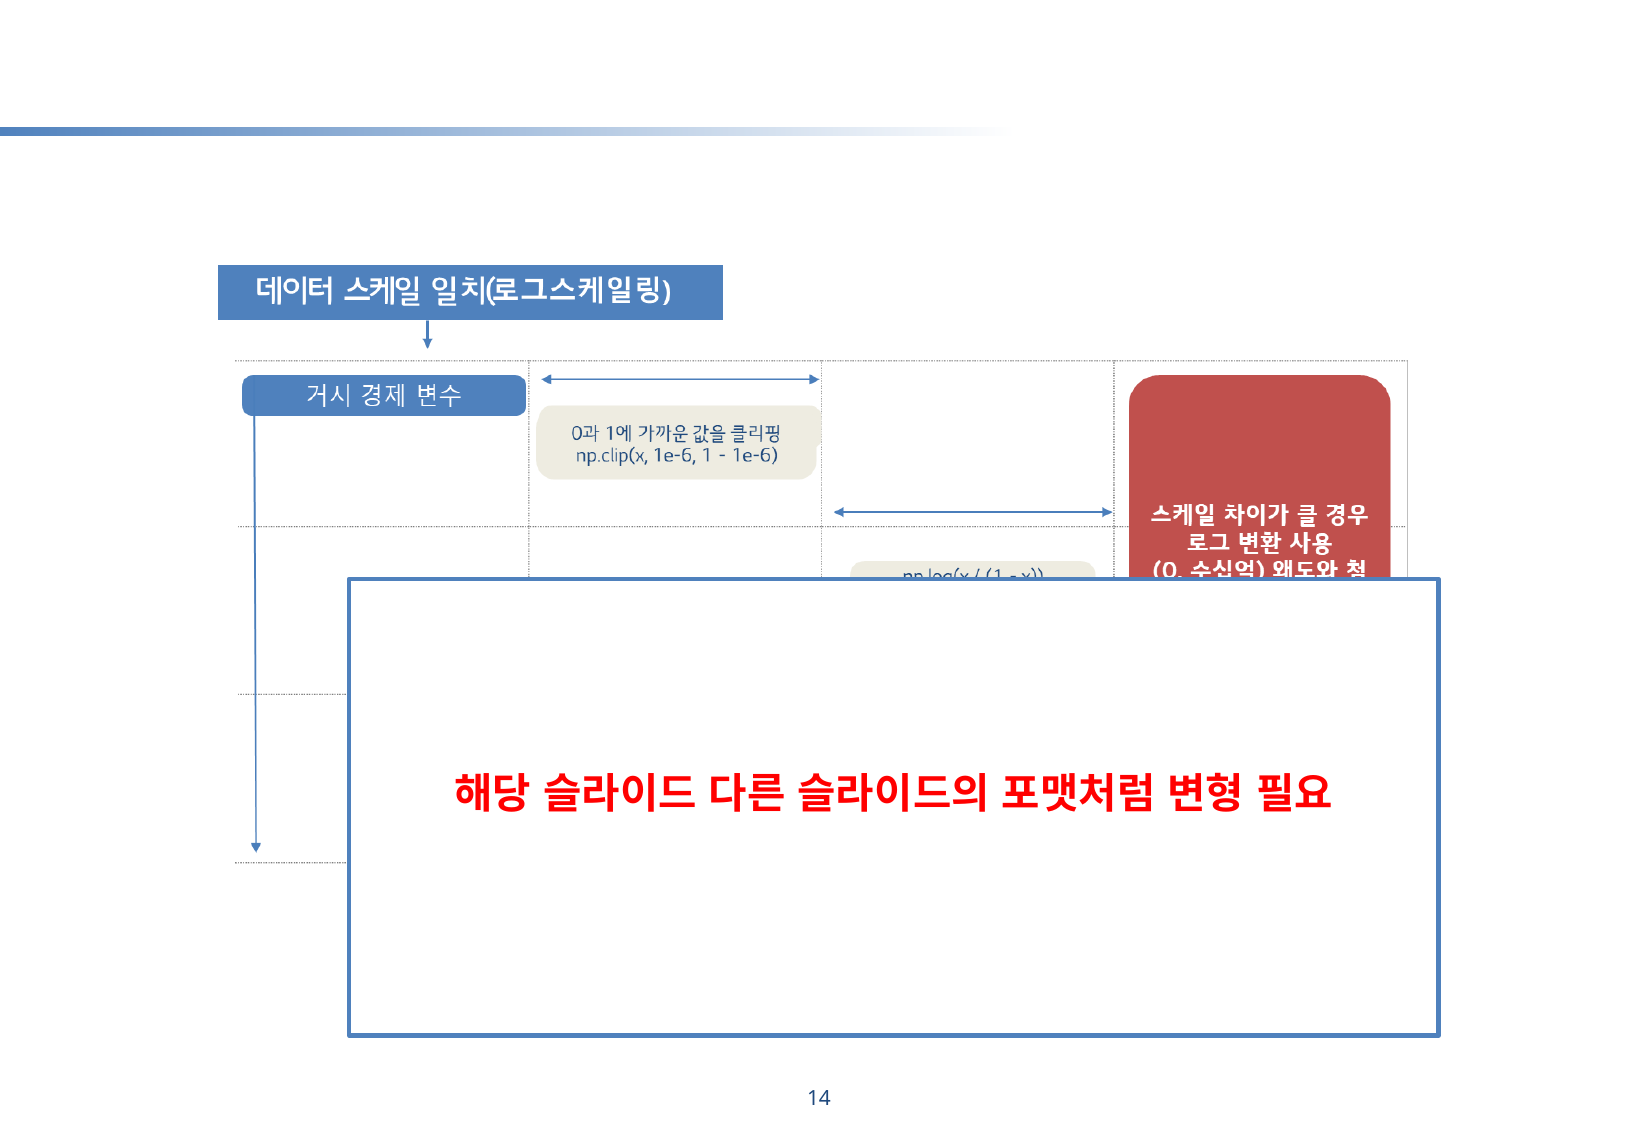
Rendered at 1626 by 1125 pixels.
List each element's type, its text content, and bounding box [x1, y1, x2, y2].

picture [216, 261, 1408, 864]
text_box 해당 슬라이드 다른 슬라이드의 포맷처럼 변형 필요 [347, 577, 1441, 1038]
